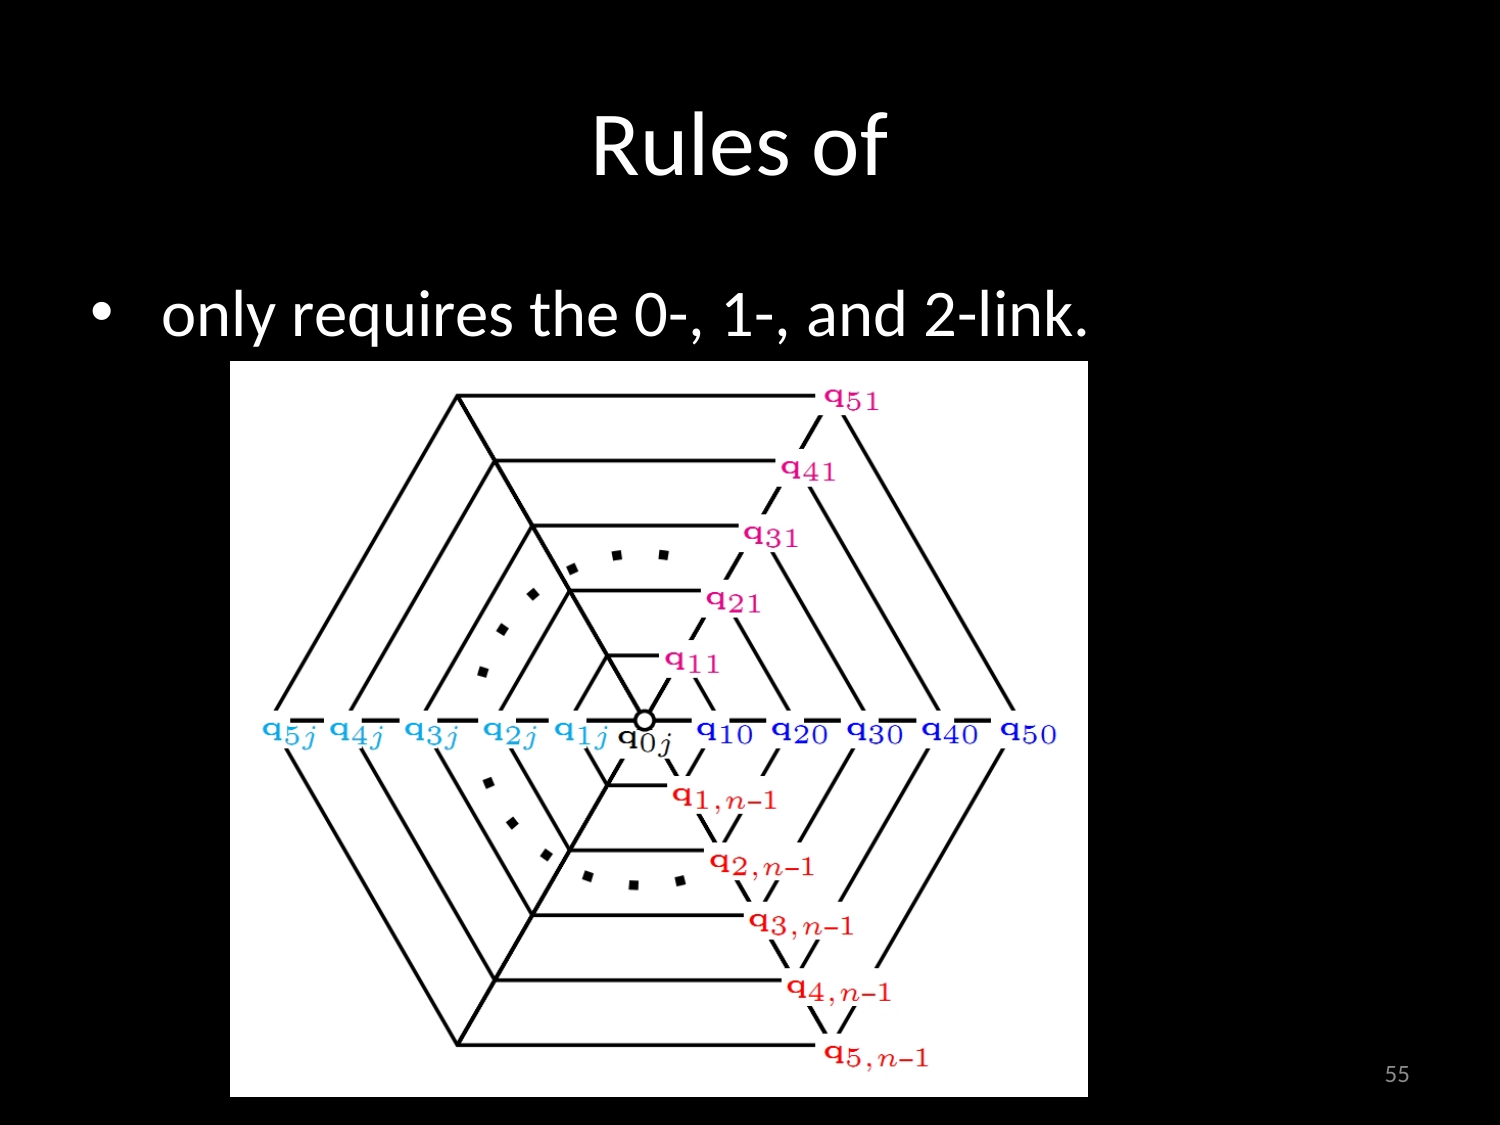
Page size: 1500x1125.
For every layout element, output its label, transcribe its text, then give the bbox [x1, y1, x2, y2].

slide_number 55 [1088, 1042, 1425, 1103]
picture [229, 361, 1088, 1097]
